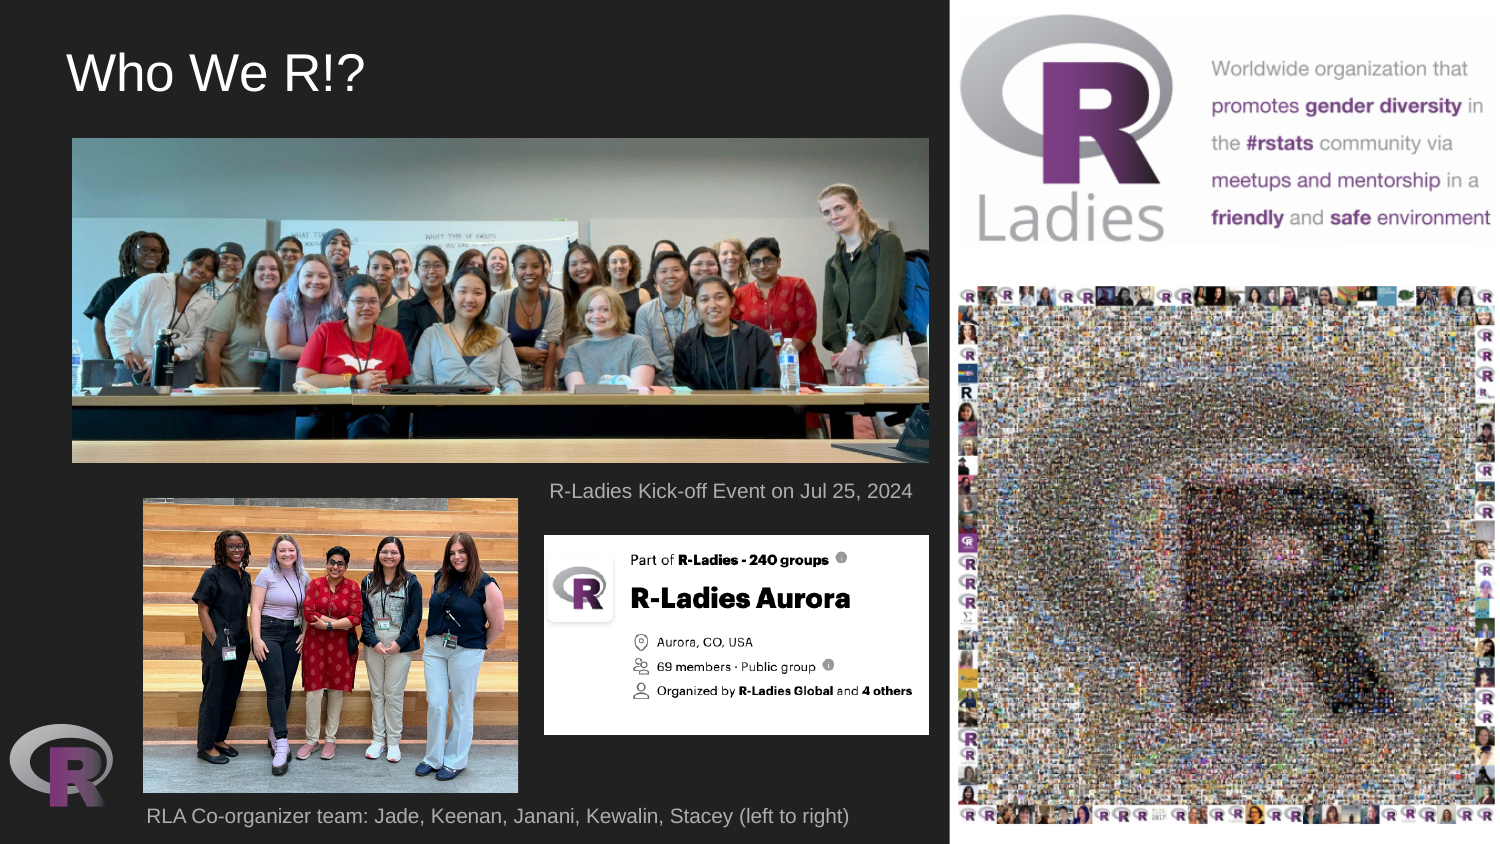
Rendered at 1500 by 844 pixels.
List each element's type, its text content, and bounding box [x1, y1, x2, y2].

picture [543, 535, 929, 735]
picture [72, 138, 929, 464]
picture [0, 498, 519, 814]
picture [949, 0, 1500, 844]
text_box R-Ladies Kick-off Event on Jul 25, 2024 [382, 470, 929, 500]
text_box RLA Co-organizer team: Jade, Keenan, Janani, Kewalin, Stacey (left to right) [131, 787, 880, 830]
title Who We R!? [51, 23, 944, 117]
